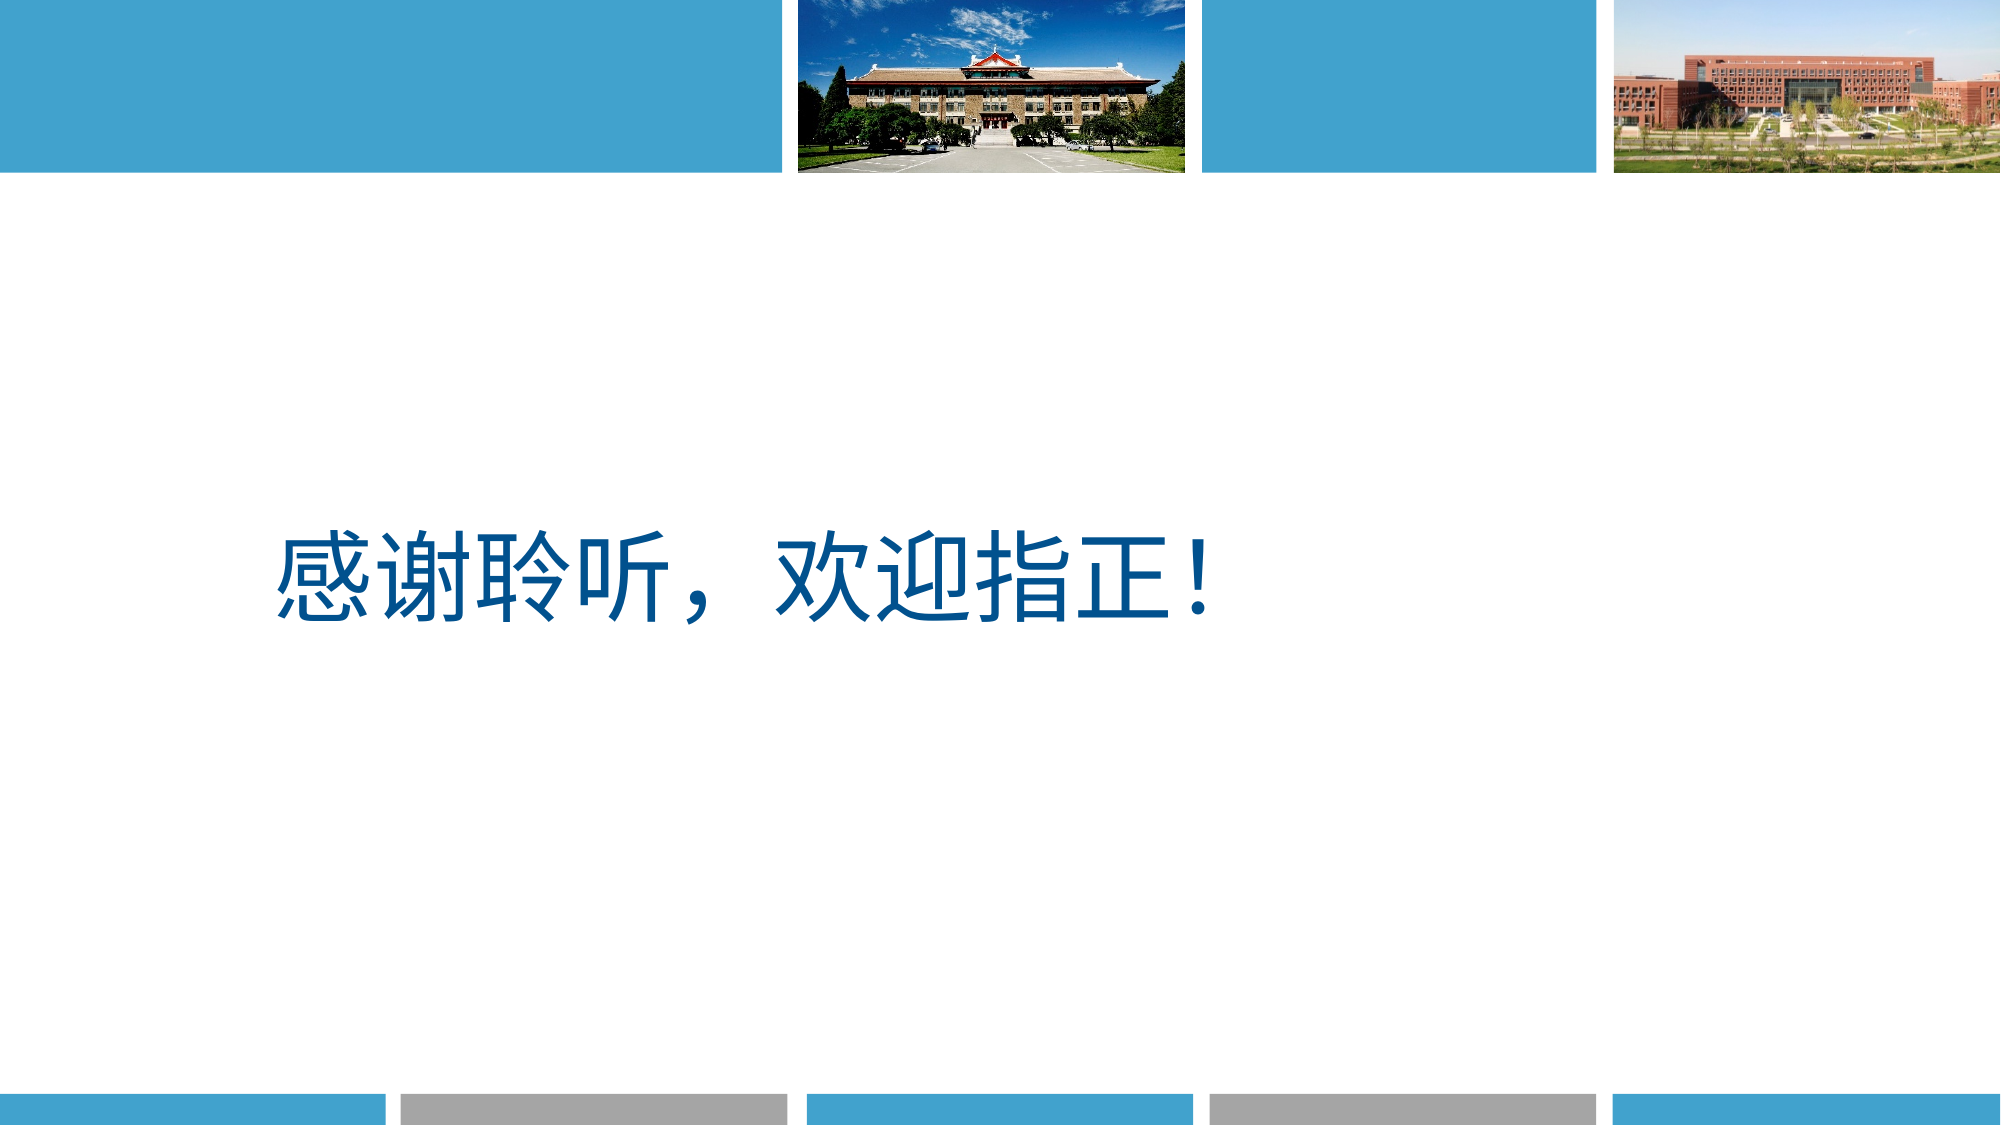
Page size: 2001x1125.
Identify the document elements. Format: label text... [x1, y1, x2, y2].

picture [798, 0, 1185, 173]
picture [1613, 0, 2000, 173]
text_box 感谢聆听，欢迎指正！ [258, 507, 1777, 642]
